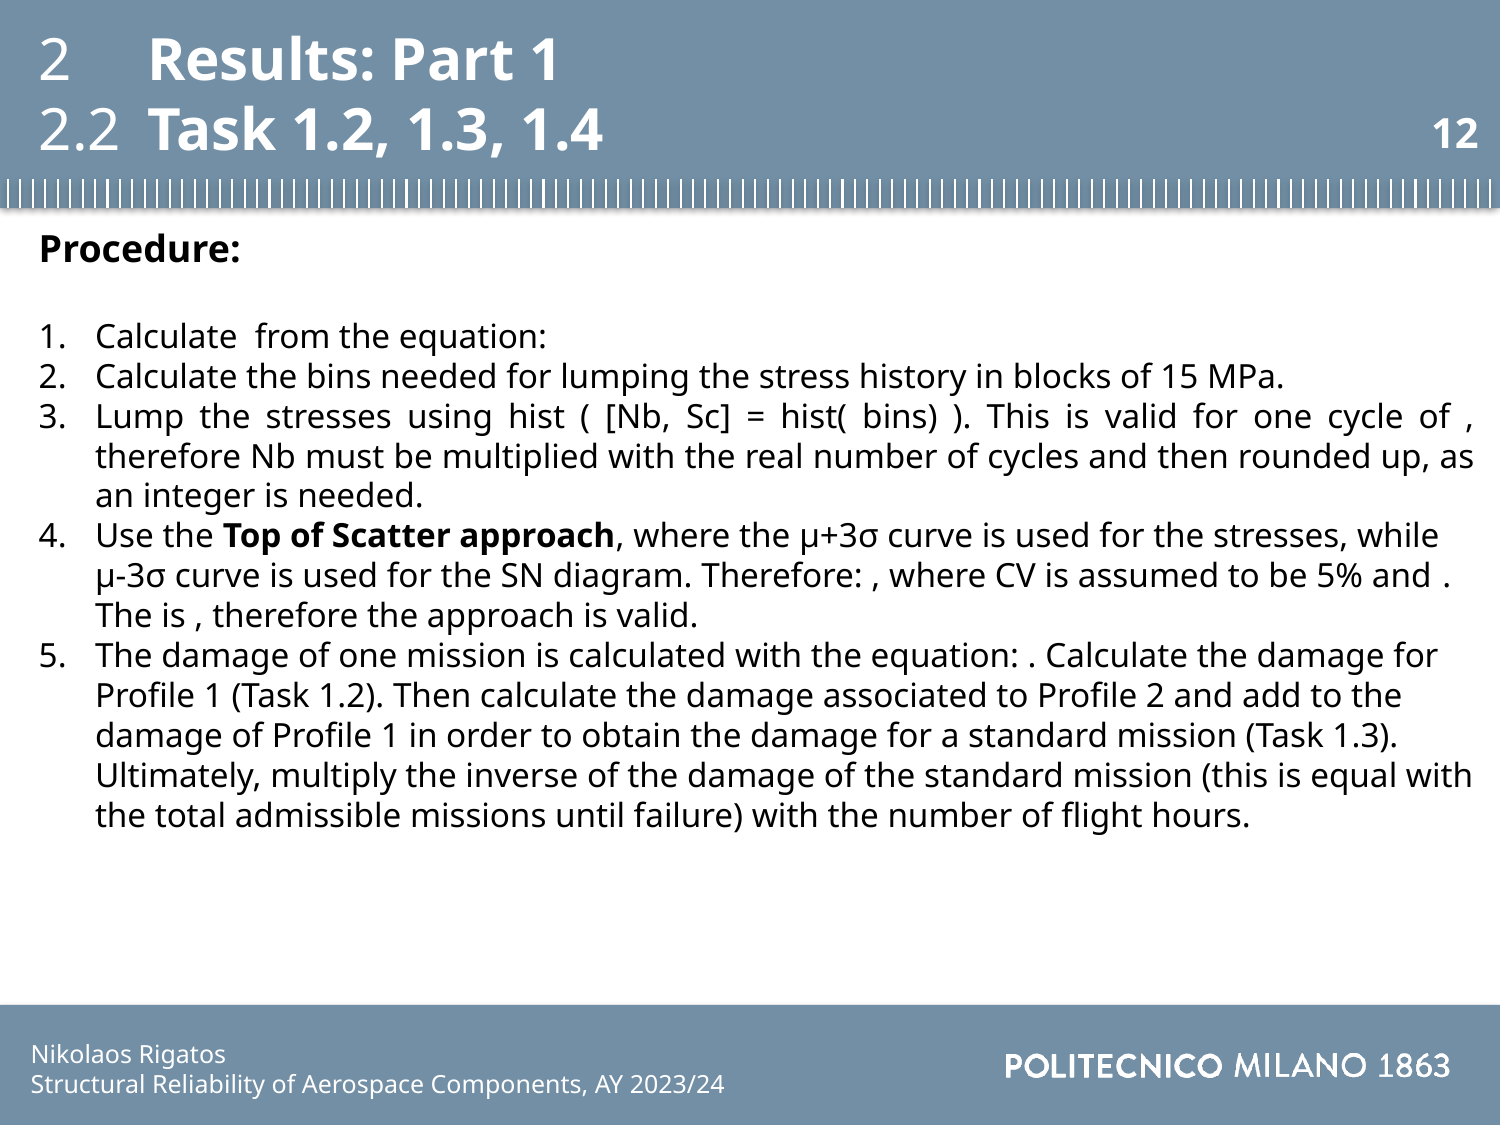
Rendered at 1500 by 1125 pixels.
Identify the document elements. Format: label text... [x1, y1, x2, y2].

picture [999, 1041, 1456, 1089]
text_box Nikolaos Rigatos Structural Reliability of Aerospace Components, AY 2023/24 [15, 1025, 838, 1112]
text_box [38, 21, 1258, 178]
text_box 12 [1416, 99, 1499, 146]
